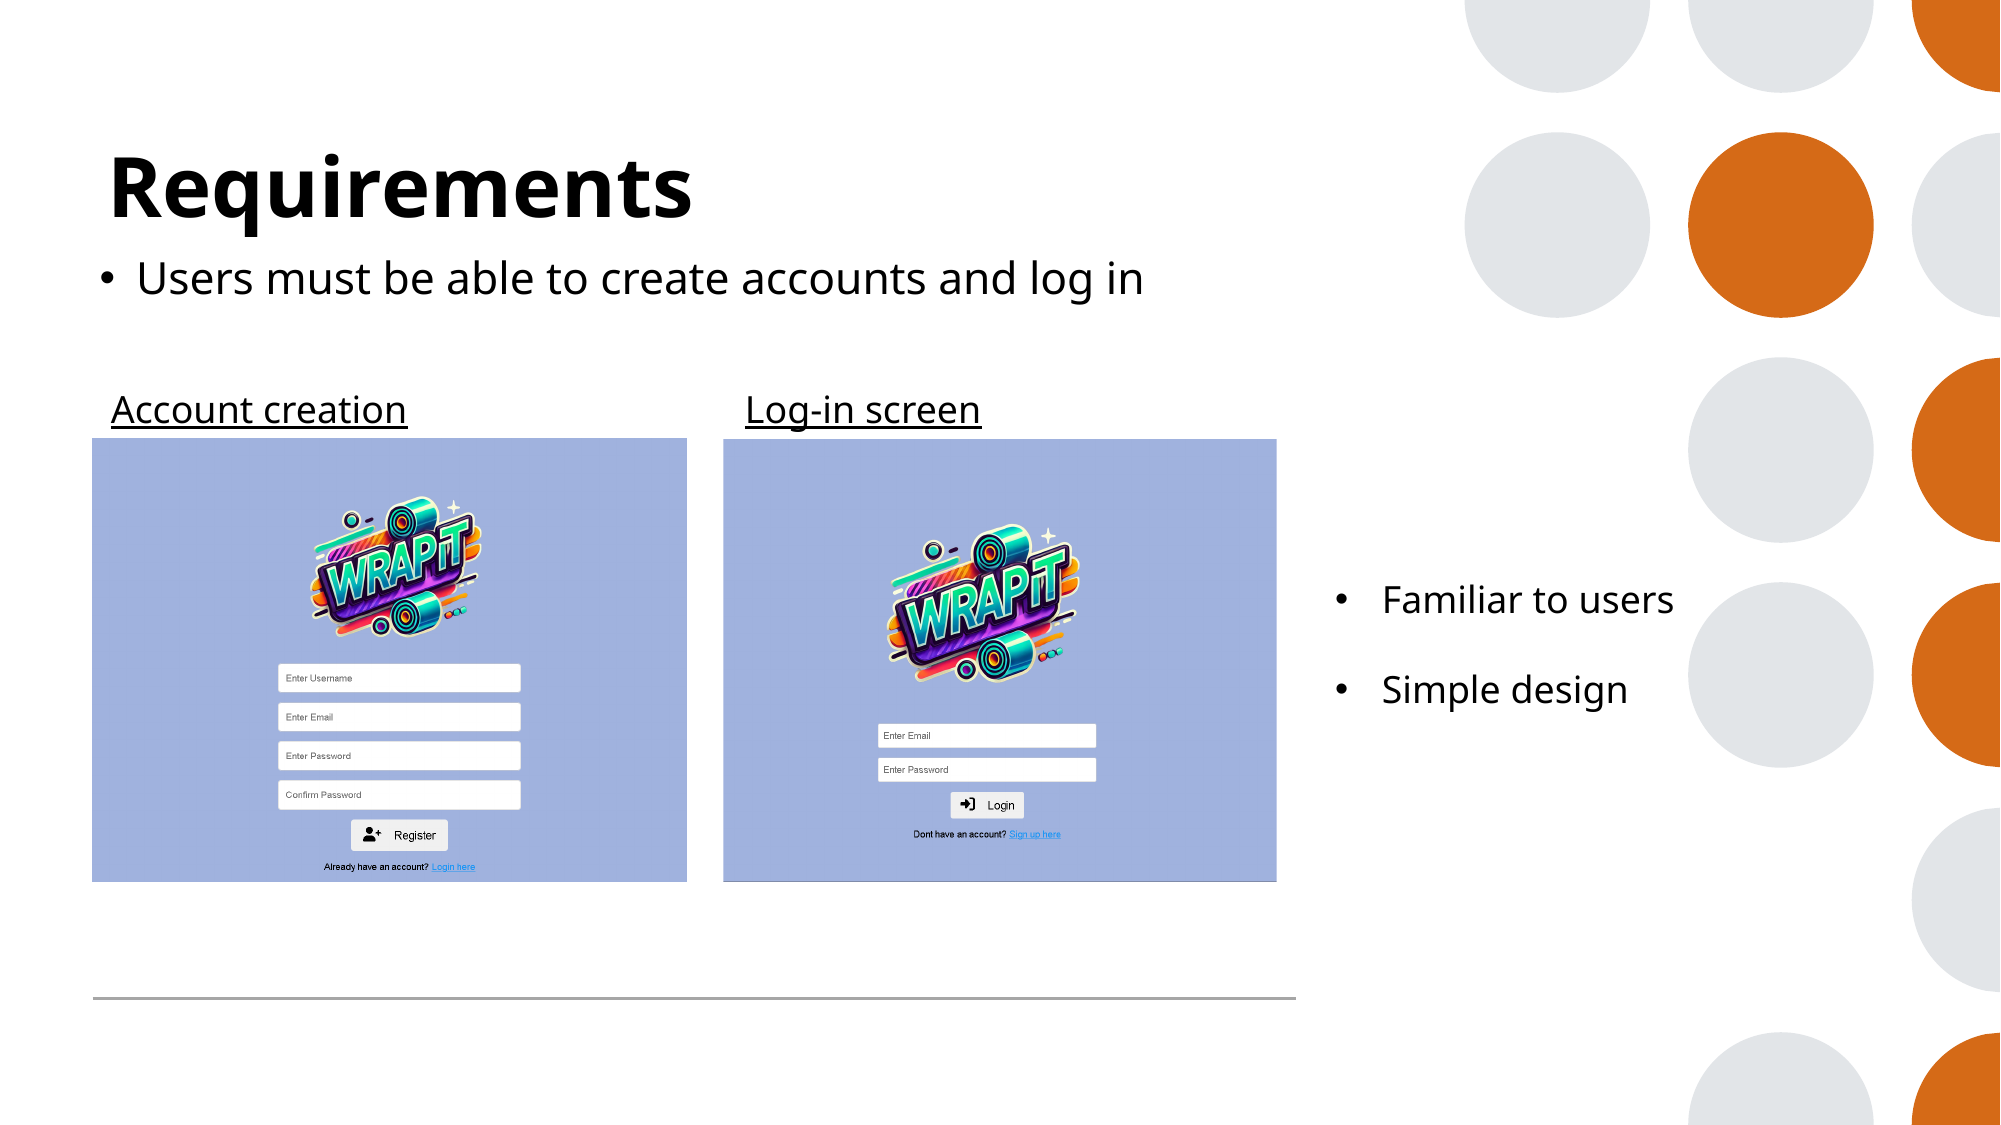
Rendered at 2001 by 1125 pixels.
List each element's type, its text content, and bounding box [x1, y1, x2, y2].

text_box Log-in screen [730, 378, 997, 438]
list Users must be able to create accounts and log in [84, 243, 1163, 363]
picture [92, 438, 687, 882]
picture [723, 438, 1277, 882]
title Requirements [92, 126, 1355, 335]
text_box Account creation [96, 378, 423, 438]
text_box Familiar to users Simple design [1320, 568, 1690, 719]
